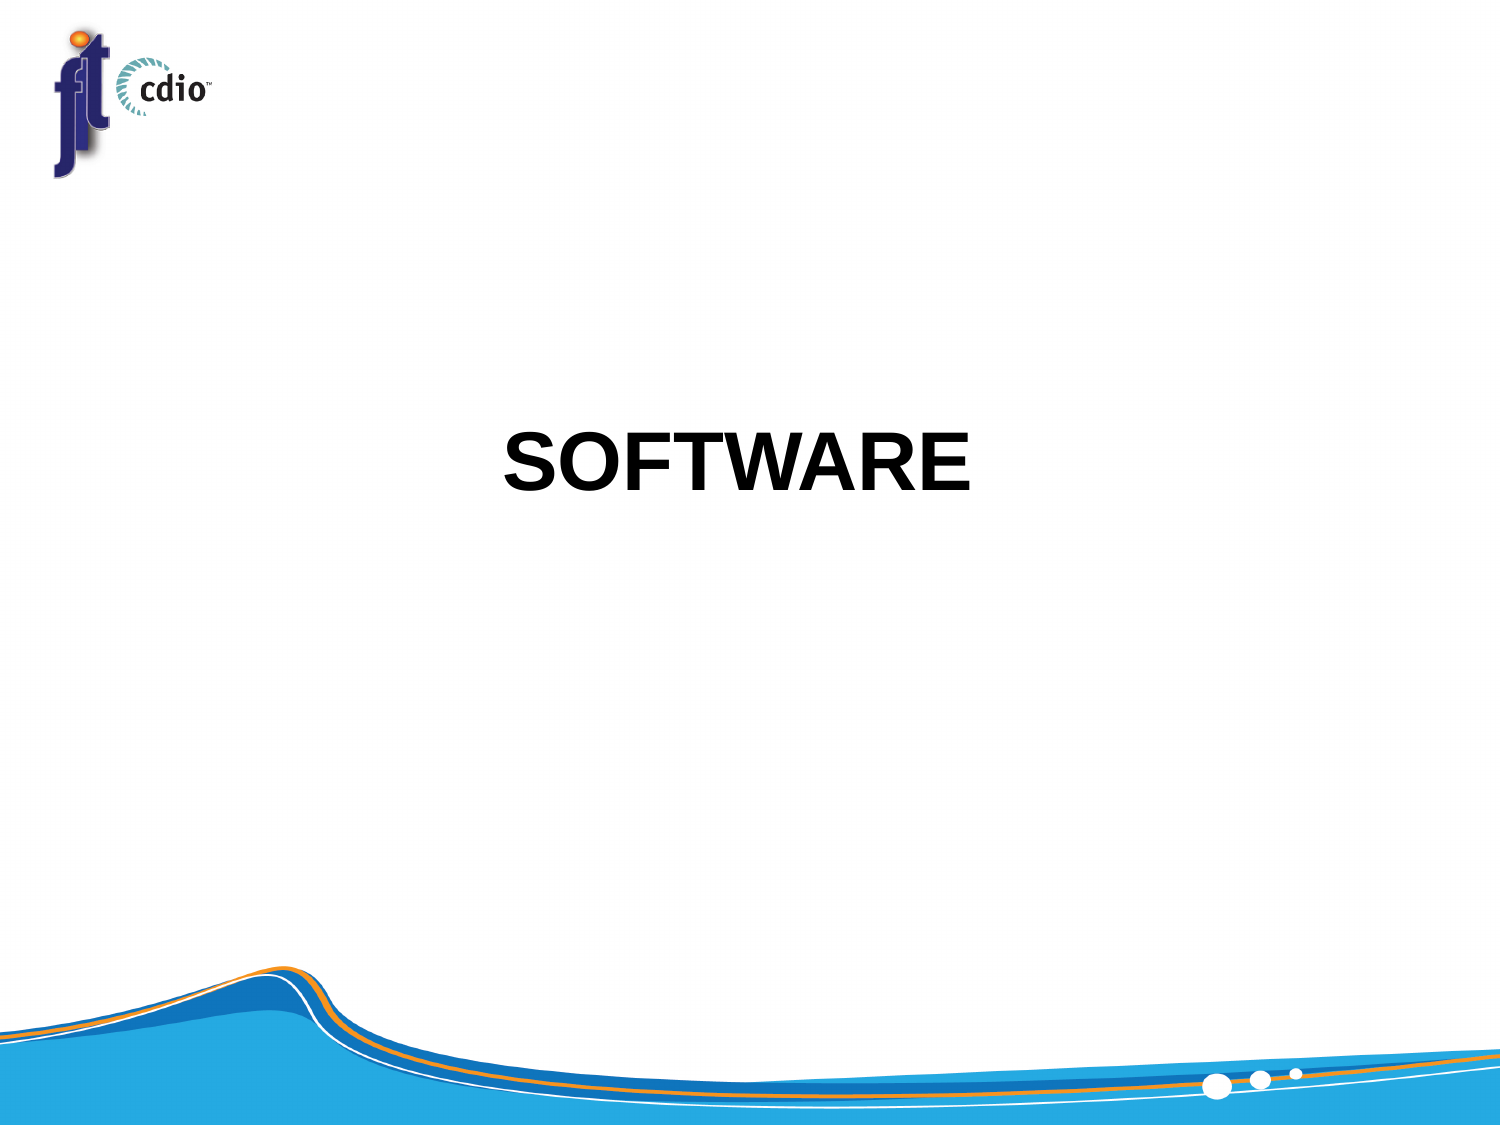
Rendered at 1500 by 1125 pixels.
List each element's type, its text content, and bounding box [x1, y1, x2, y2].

title Software [487, 399, 1500, 624]
picture [0, 0, 1500, 1125]
